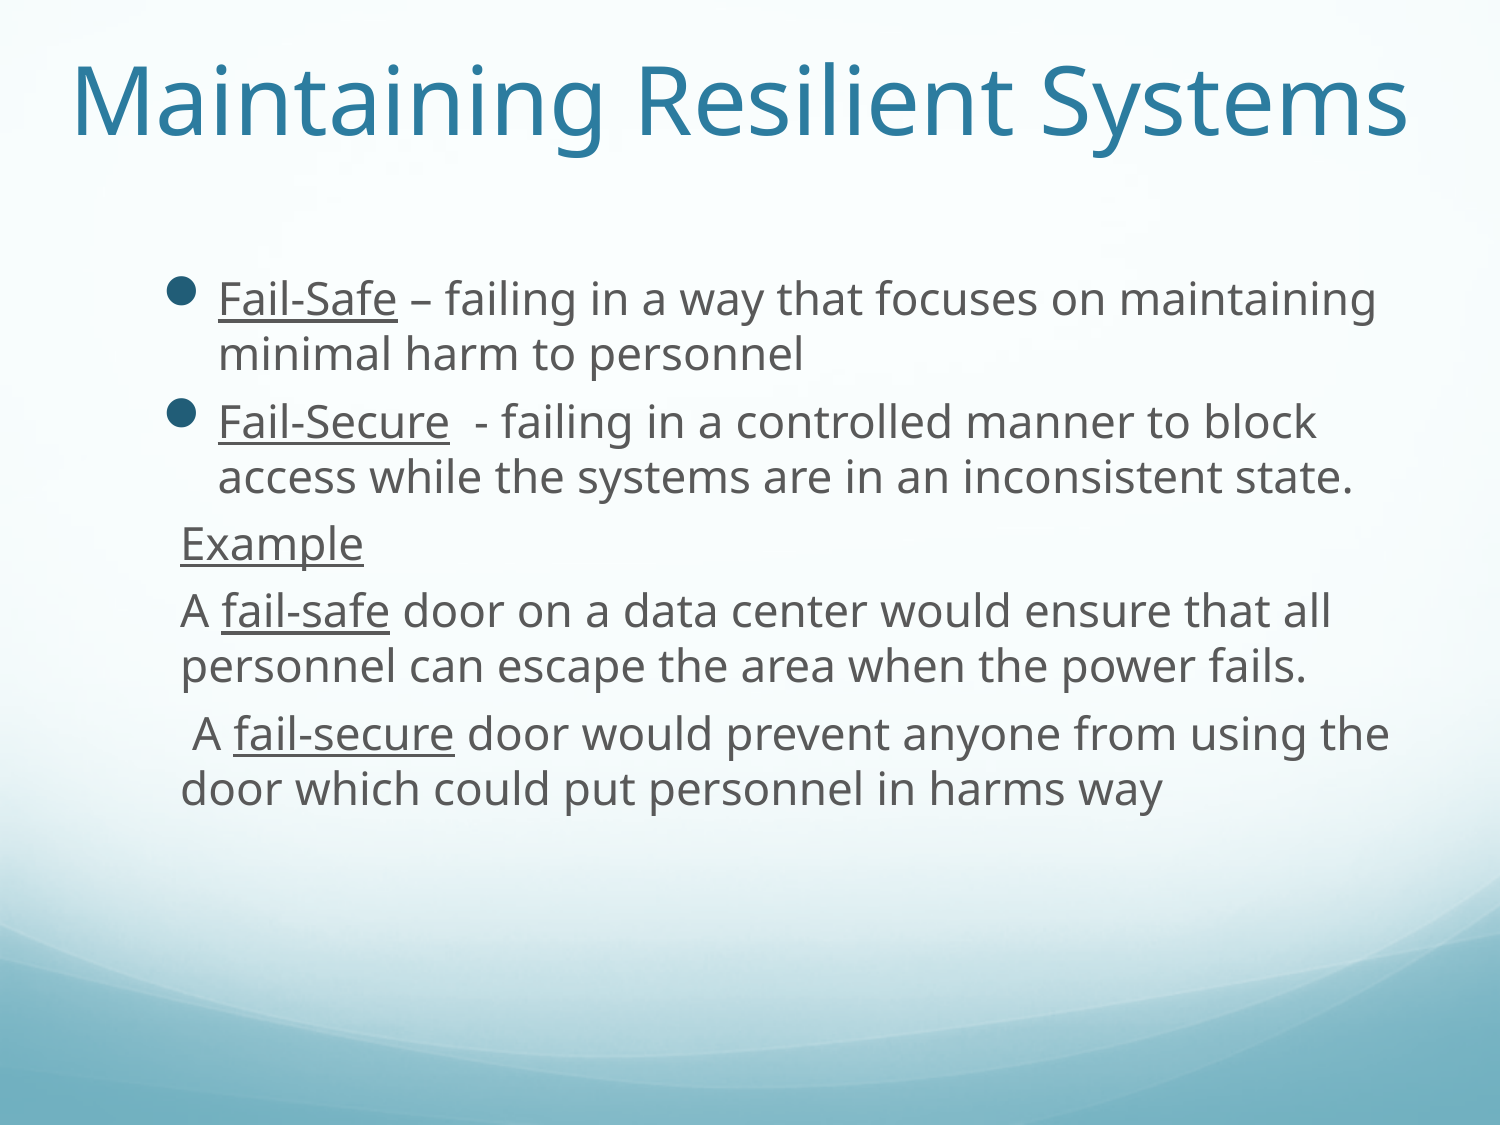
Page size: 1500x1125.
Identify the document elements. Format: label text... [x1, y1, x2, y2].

title Maintaining Resilient Systems [29, 17, 1451, 163]
list Fail-Safe – failing in a way that focuses on maintaining minimal harm to personnel Fail-Secure - failing in a controlled manner to block access while the systems are in an inconsistent state. Example A fail-safe door on a data center would ensure that all personnel can escape the area when the power fails. A fail-secure door would prevent anyone from using the door which could put personnel in harms way [90, 262, 1410, 975]
